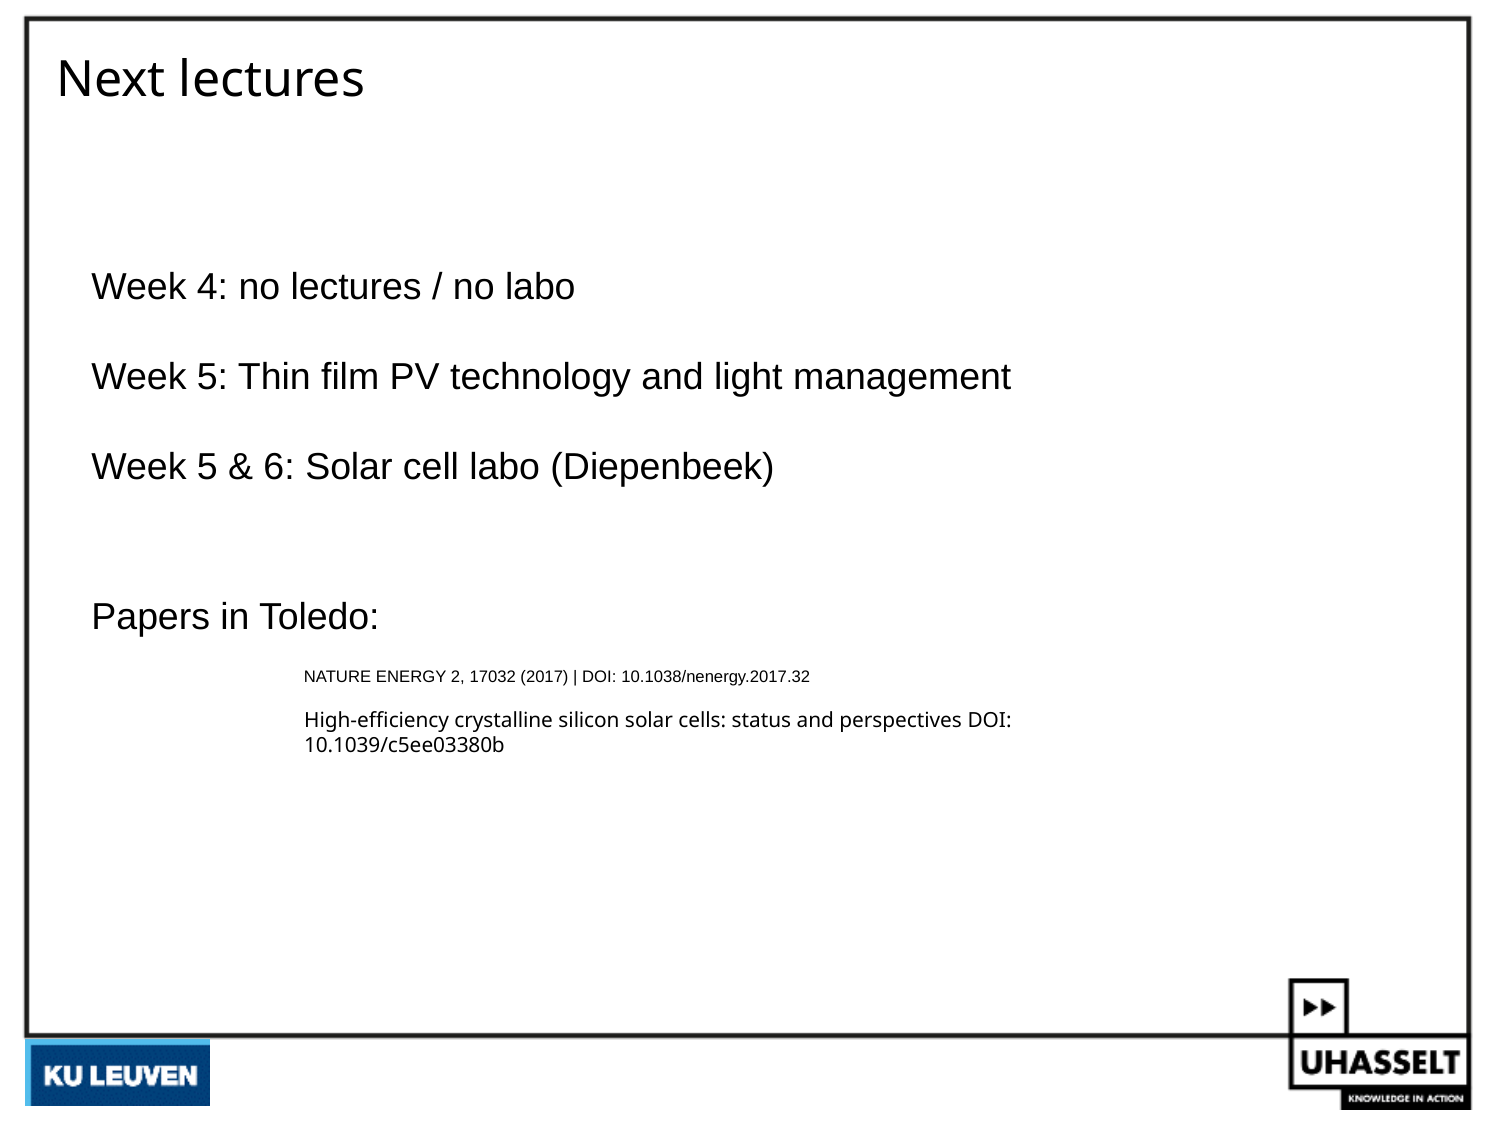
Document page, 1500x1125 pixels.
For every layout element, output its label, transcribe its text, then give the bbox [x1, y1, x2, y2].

text_box Papers in Toledo: [76, 584, 680, 645]
text_box Week 4: no lectures / no labo Week 5: Thin film PV technology and light management Week 5 & 6: Solar cell labo (Diepenbeek) [76, 254, 1400, 495]
text_box NATURE ENERGY 2, 17032 (2017) | DOI: 10.1038/nenergy.2017.32 [289, 658, 1040, 694]
title Next lectures [41, 30, 1459, 122]
picture [20, 12, 1476, 1110]
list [25, 1039, 211, 1106]
text_box High-efficiency crystalline silicon solar cells: status and perspectives DOI: 10.1039/c5ee03380b [289, 699, 1149, 764]
